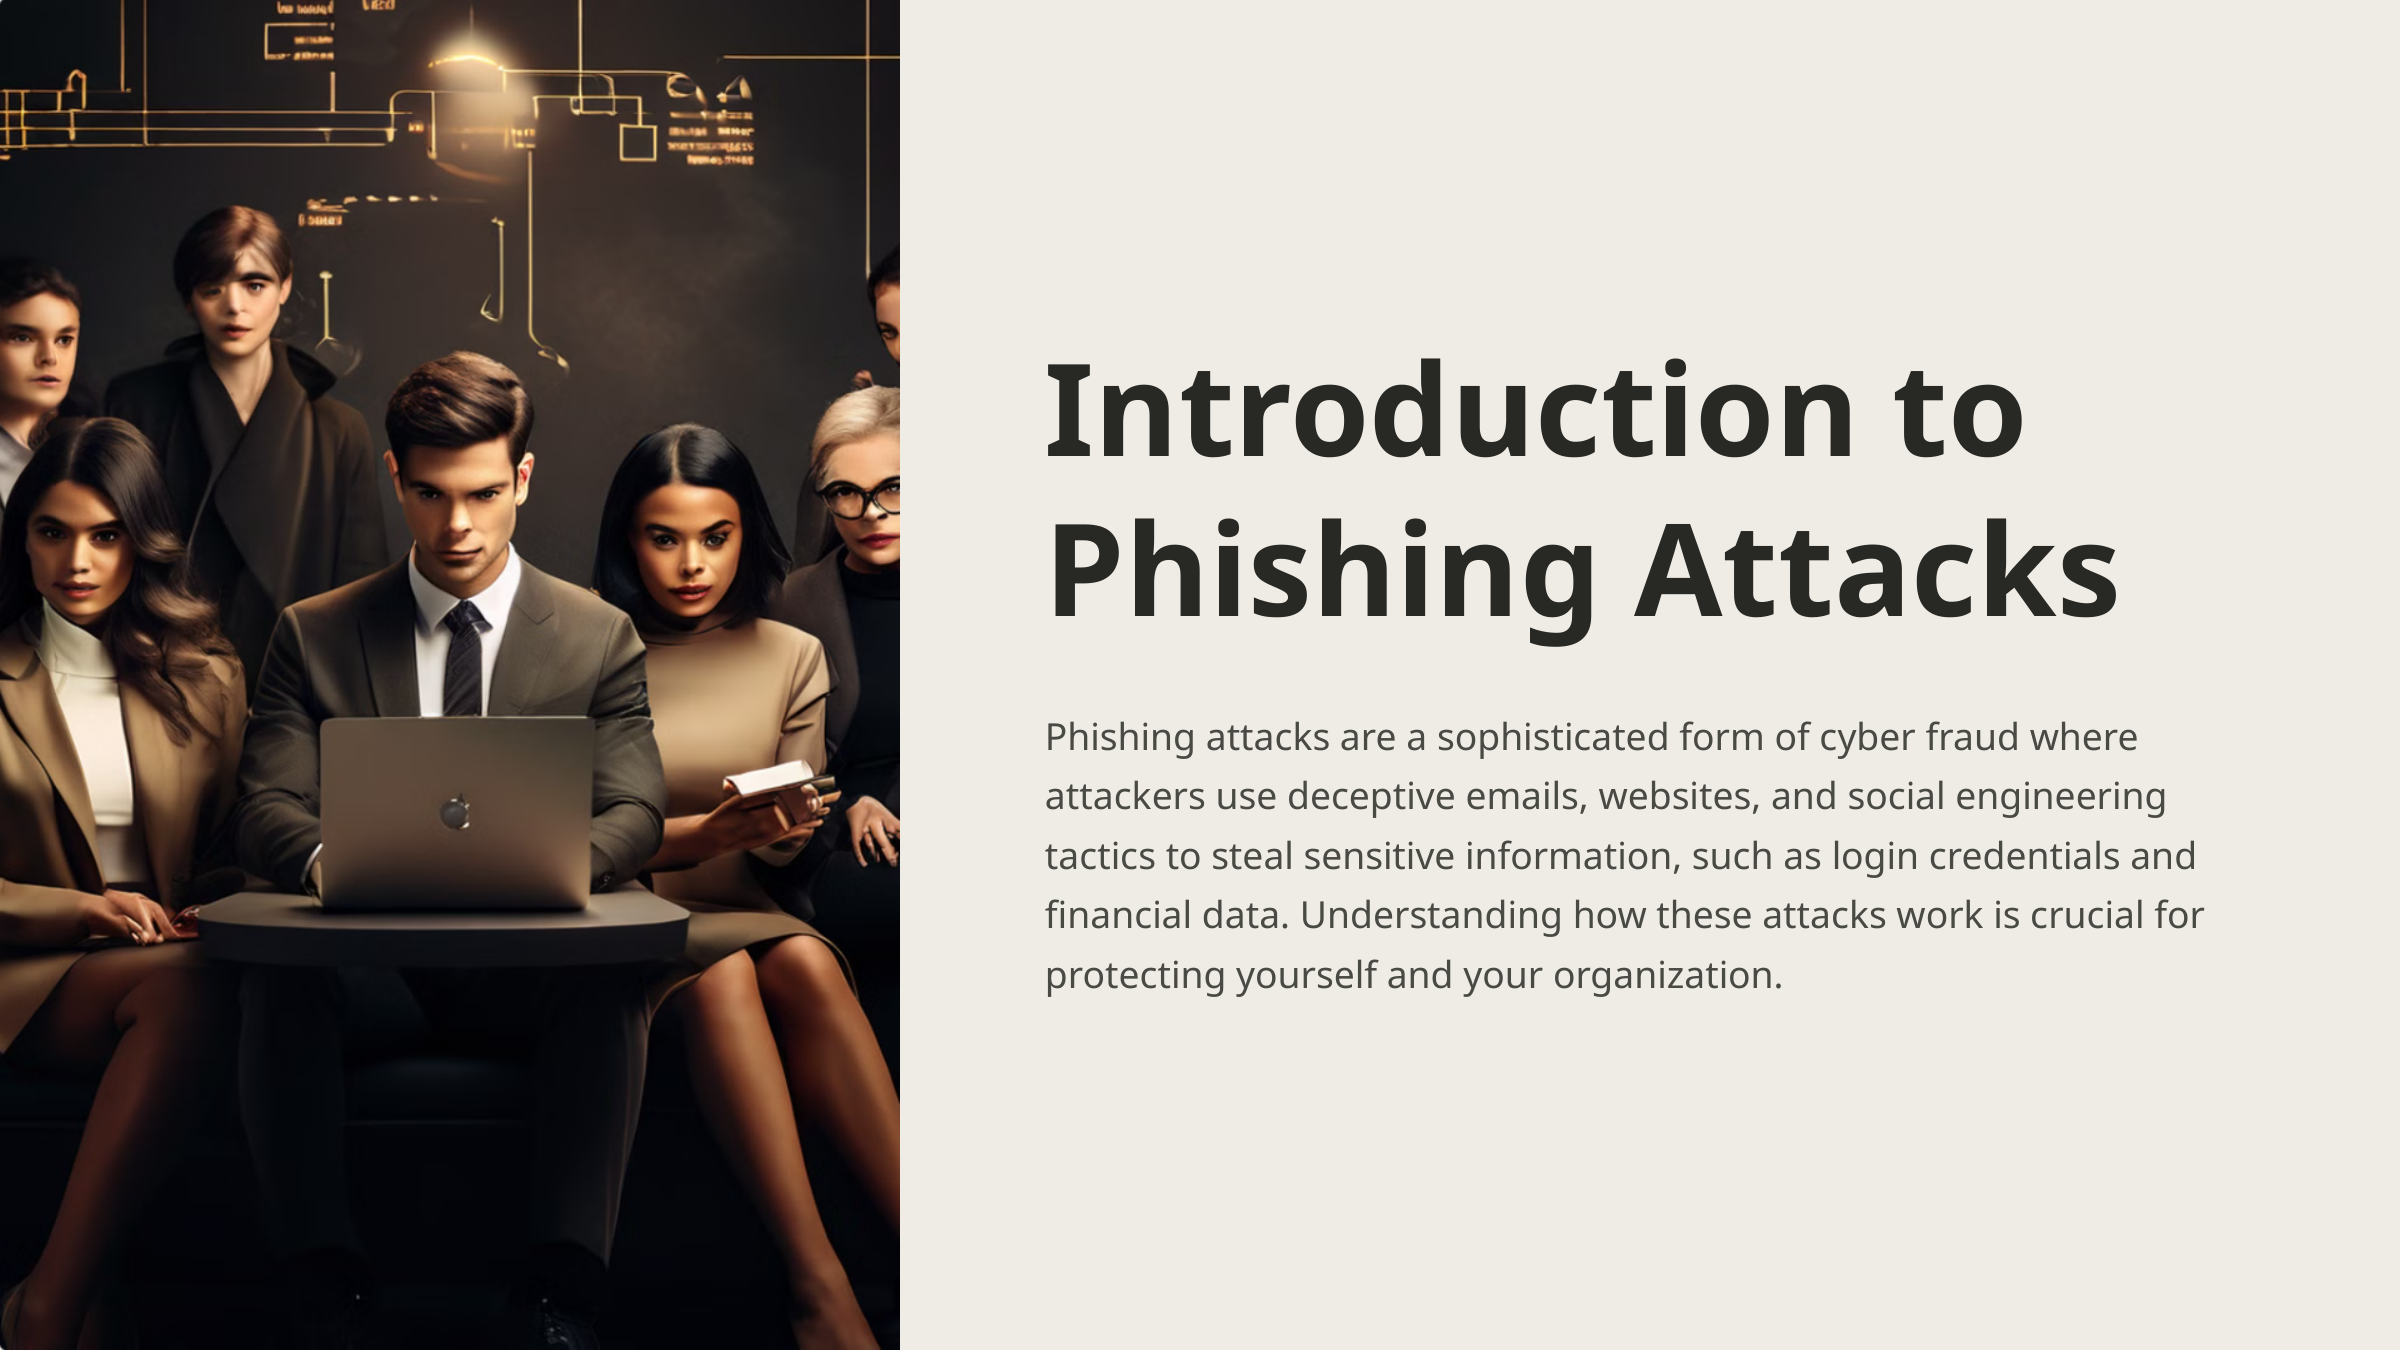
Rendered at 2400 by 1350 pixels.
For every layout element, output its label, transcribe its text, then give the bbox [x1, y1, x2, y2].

text_box Phishing attacks are a sophisticated form of cyber fraud where attackers use deceptive emails, websites, and social engineering tactics to steal sensitive information, such as login credentials and financial data. Understanding how these attacks work is crucial for protecting yourself and your organization. [1030, 690, 2270, 929]
text_box Introduction to Phishing Attacks [1030, 314, 2270, 635]
picture [0, 0, 900, 1350]
text_box [900, 0, 2400, 1350]
